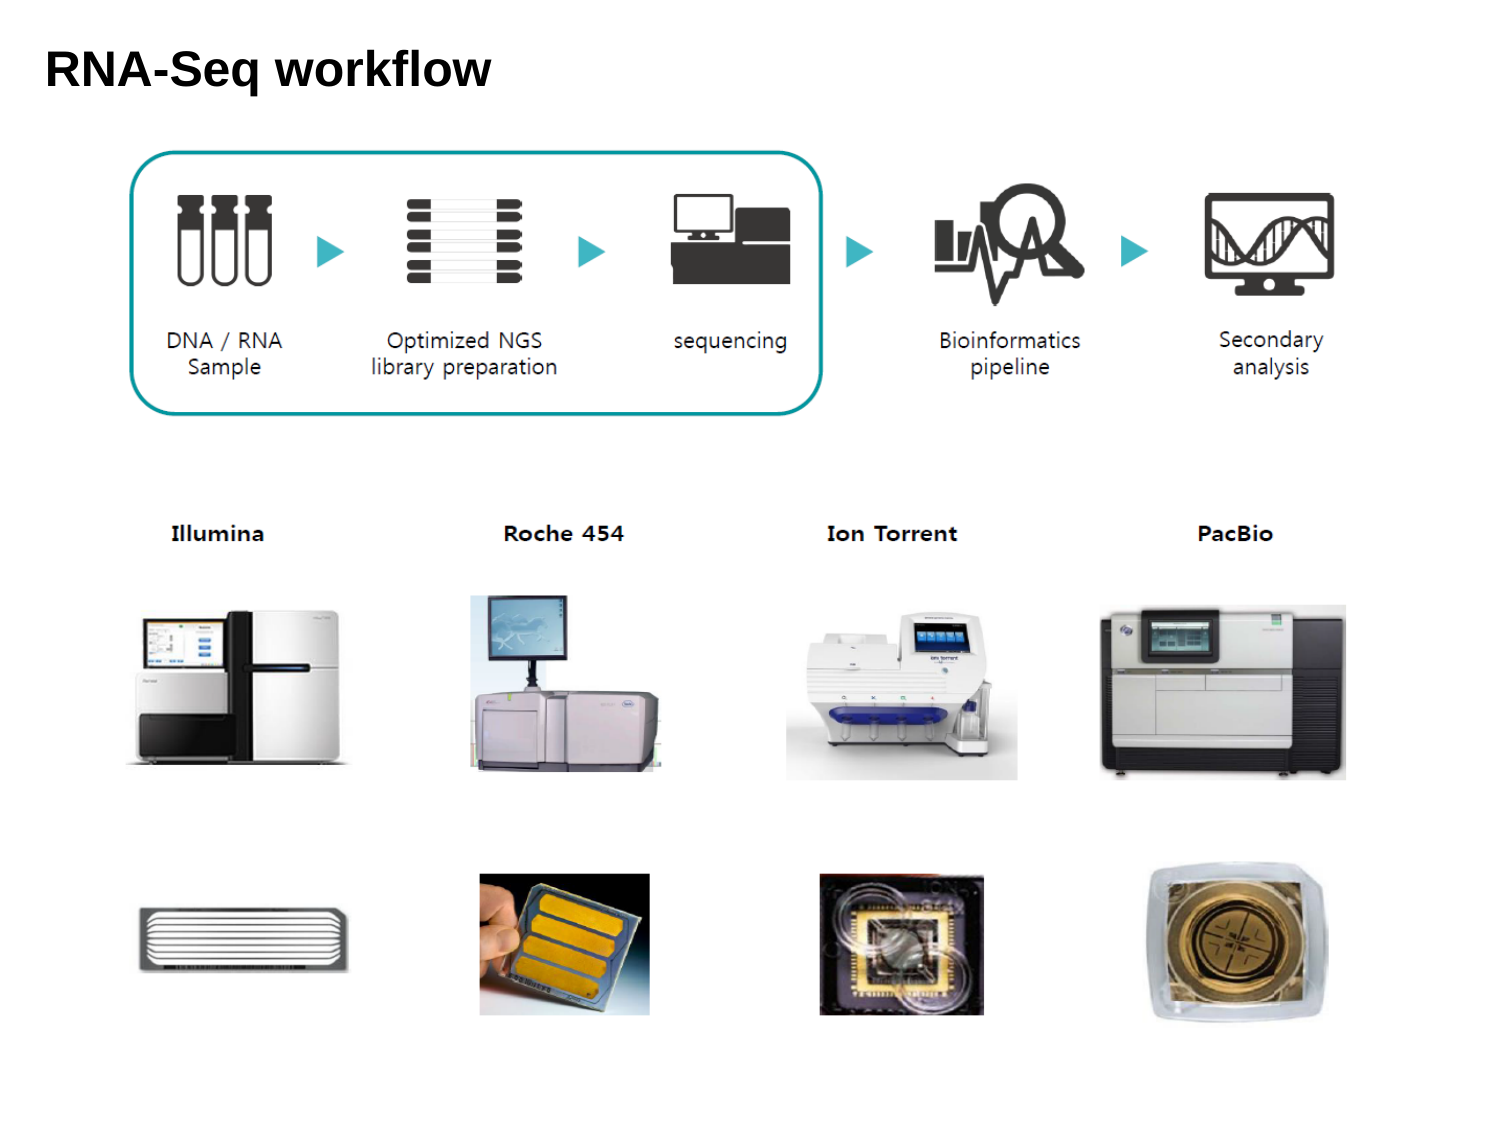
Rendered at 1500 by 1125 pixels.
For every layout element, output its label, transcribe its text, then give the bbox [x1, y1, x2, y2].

text_box RNA-Seq workflow [29, 28, 507, 104]
picture [120, 130, 1360, 431]
picture [120, 498, 1360, 1040]
